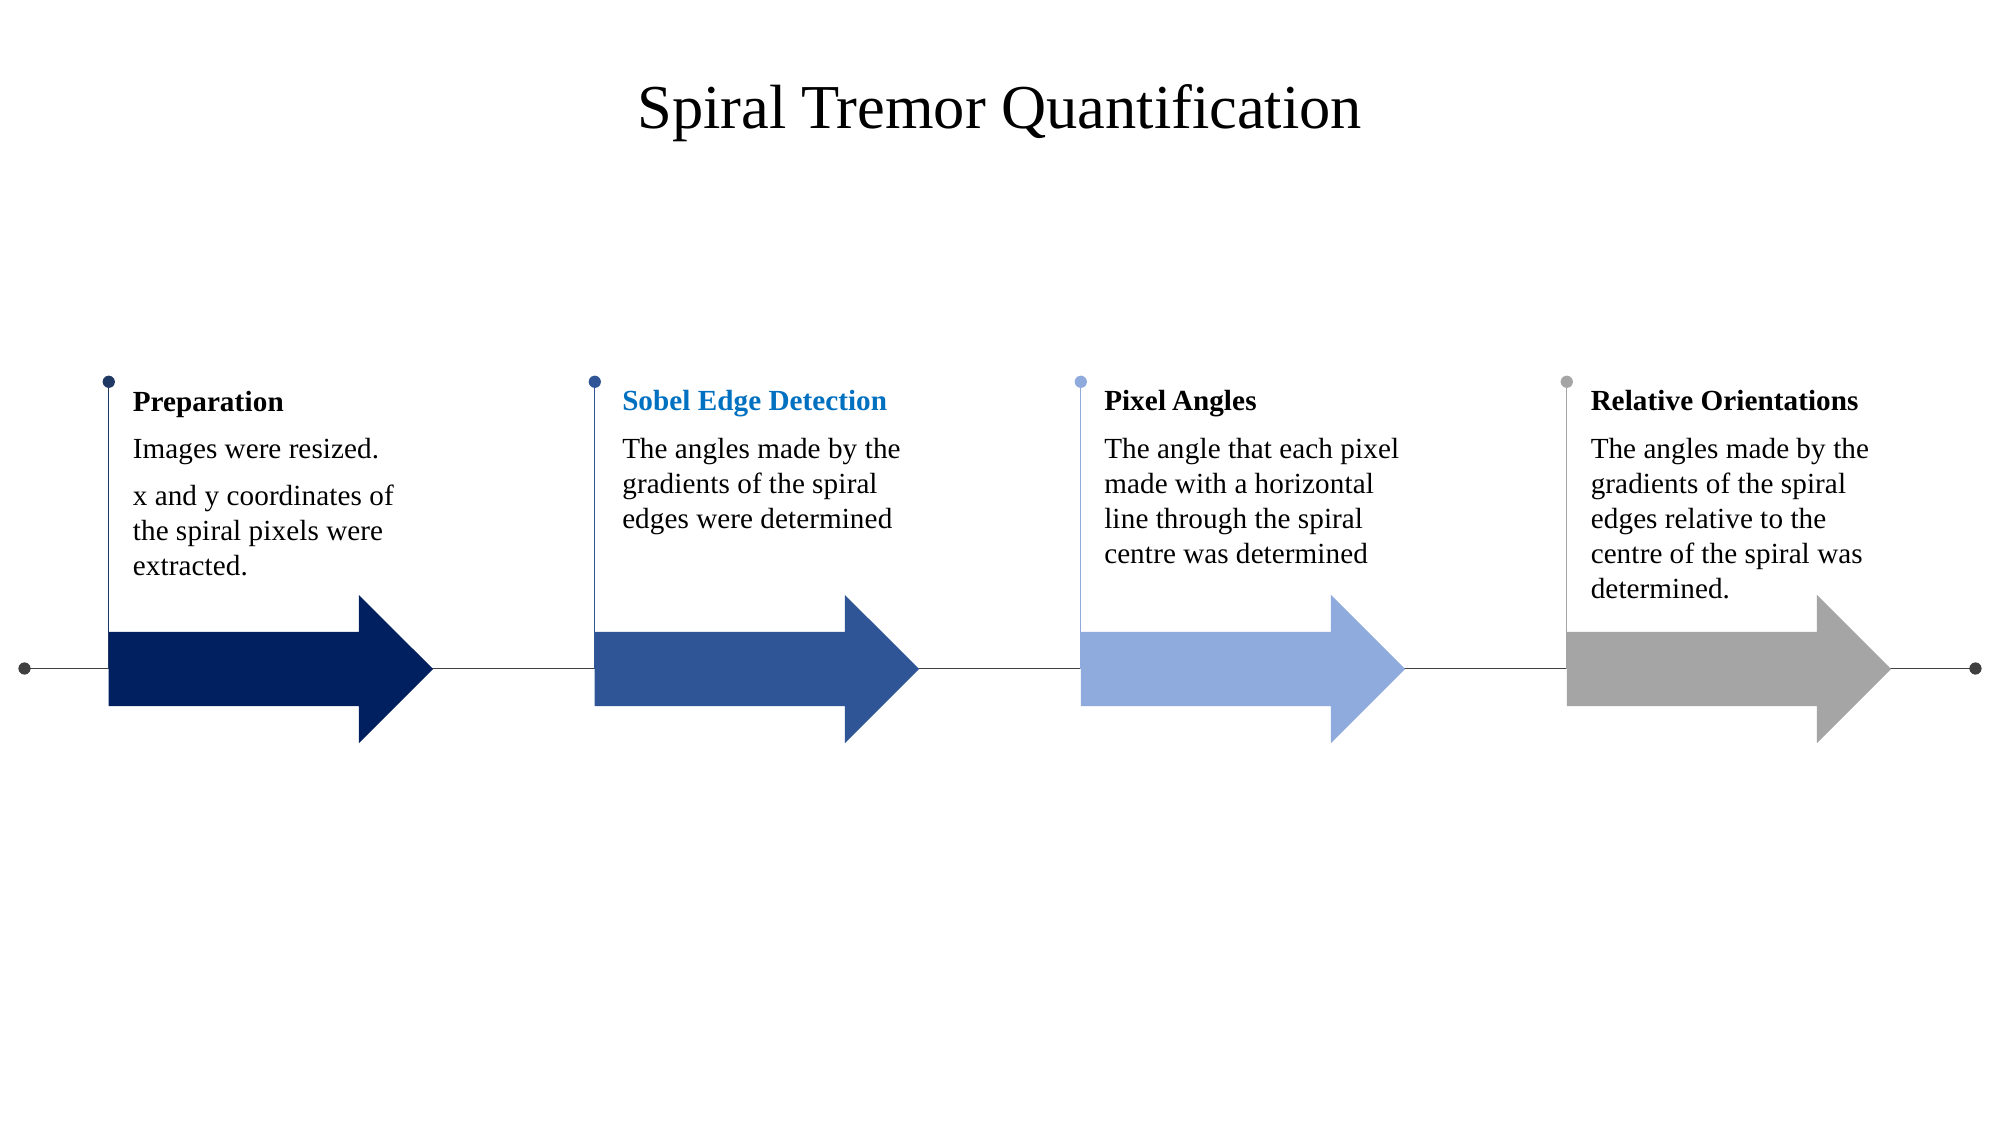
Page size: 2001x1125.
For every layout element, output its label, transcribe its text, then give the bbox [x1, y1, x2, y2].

text_box Spiral Tremor Quantification [0, 59, 2000, 149]
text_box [24, 381, 1976, 744]
